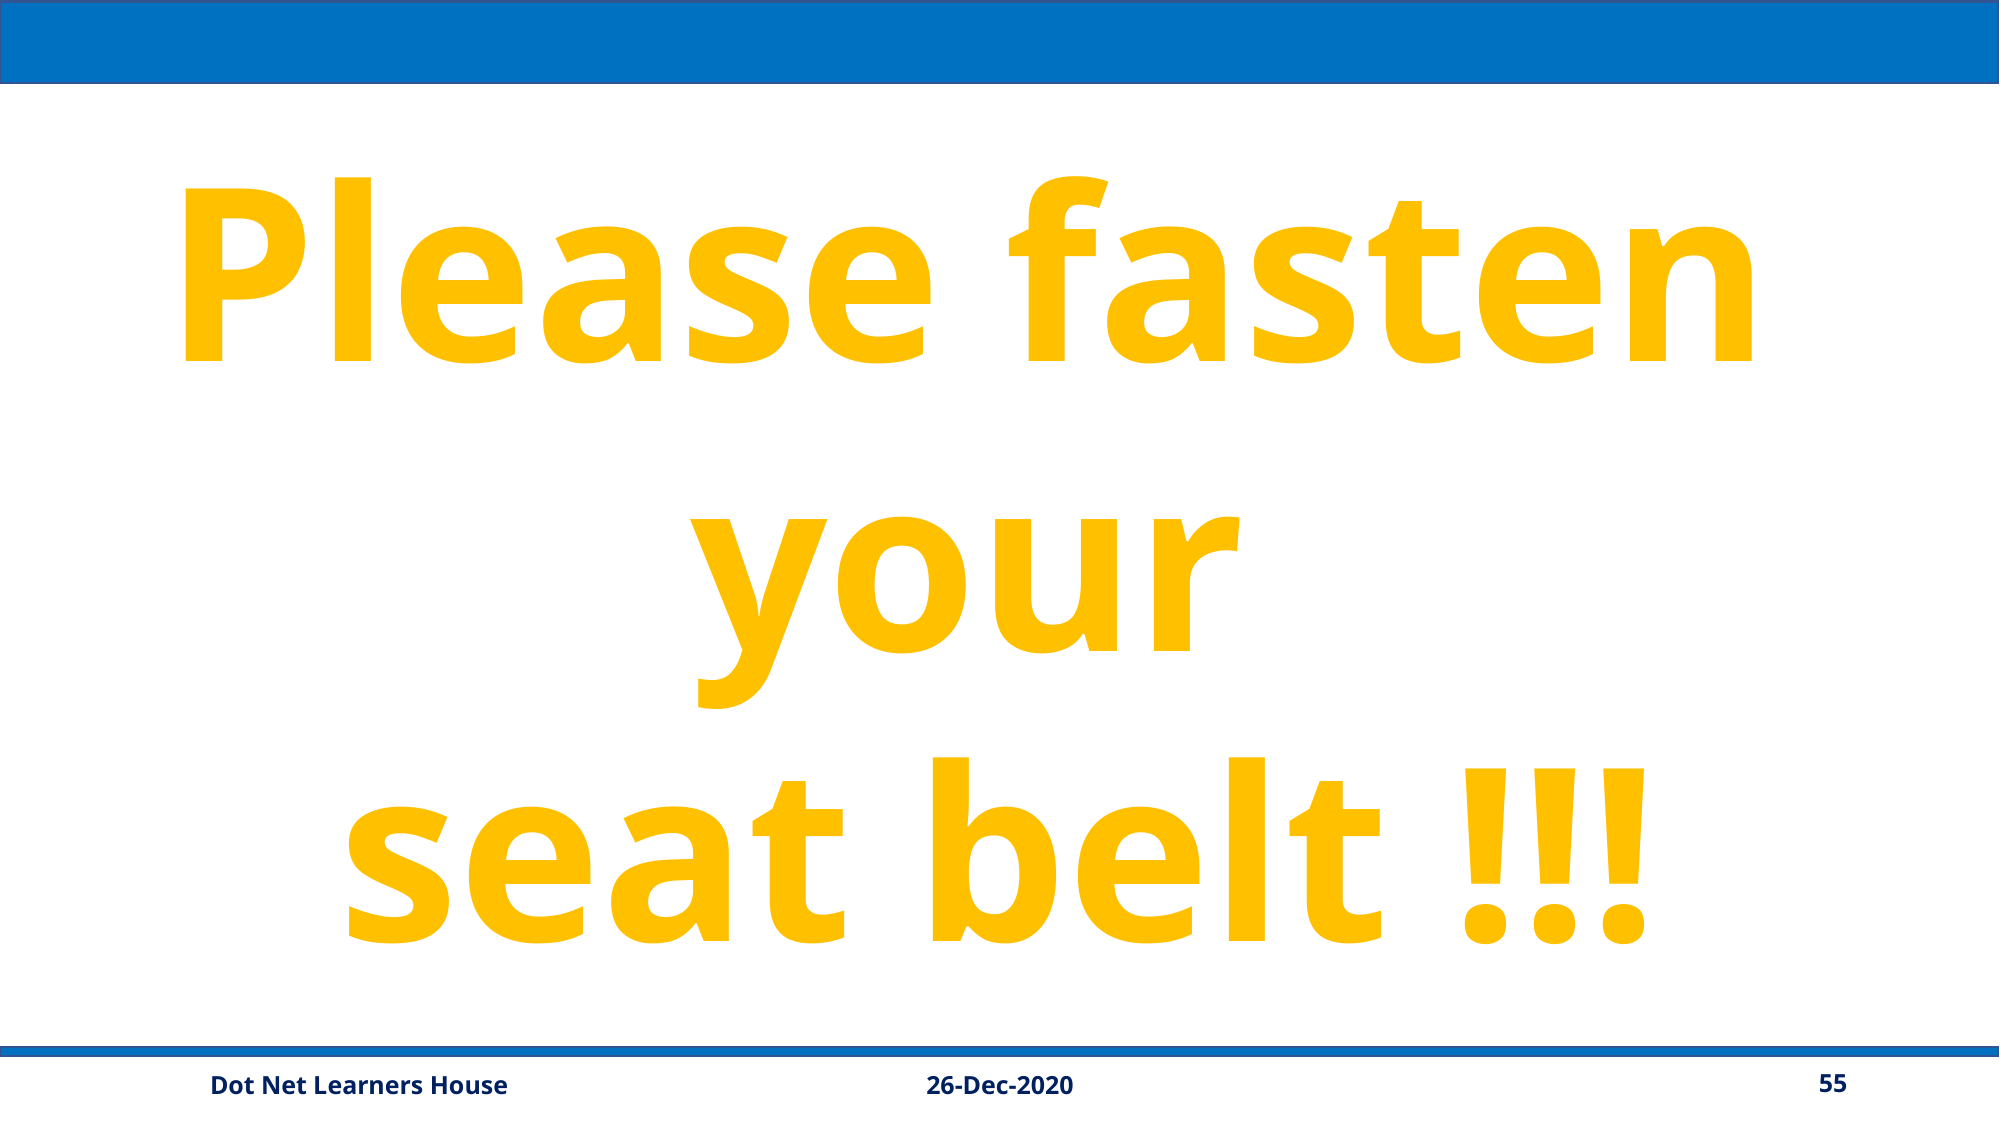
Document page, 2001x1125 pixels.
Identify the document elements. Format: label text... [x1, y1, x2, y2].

slide_number 55 [1412, 1054, 1863, 1115]
text_box [0, 0, 1999, 84]
footer 26-Dec-2020 [697, 1054, 1338, 1115]
text_box Please fasten your seat belt !!! [149, 112, 1849, 998]
text_box Dot Net Learners House [21, 1054, 697, 1115]
text_box [0, 1046, 1999, 1057]
